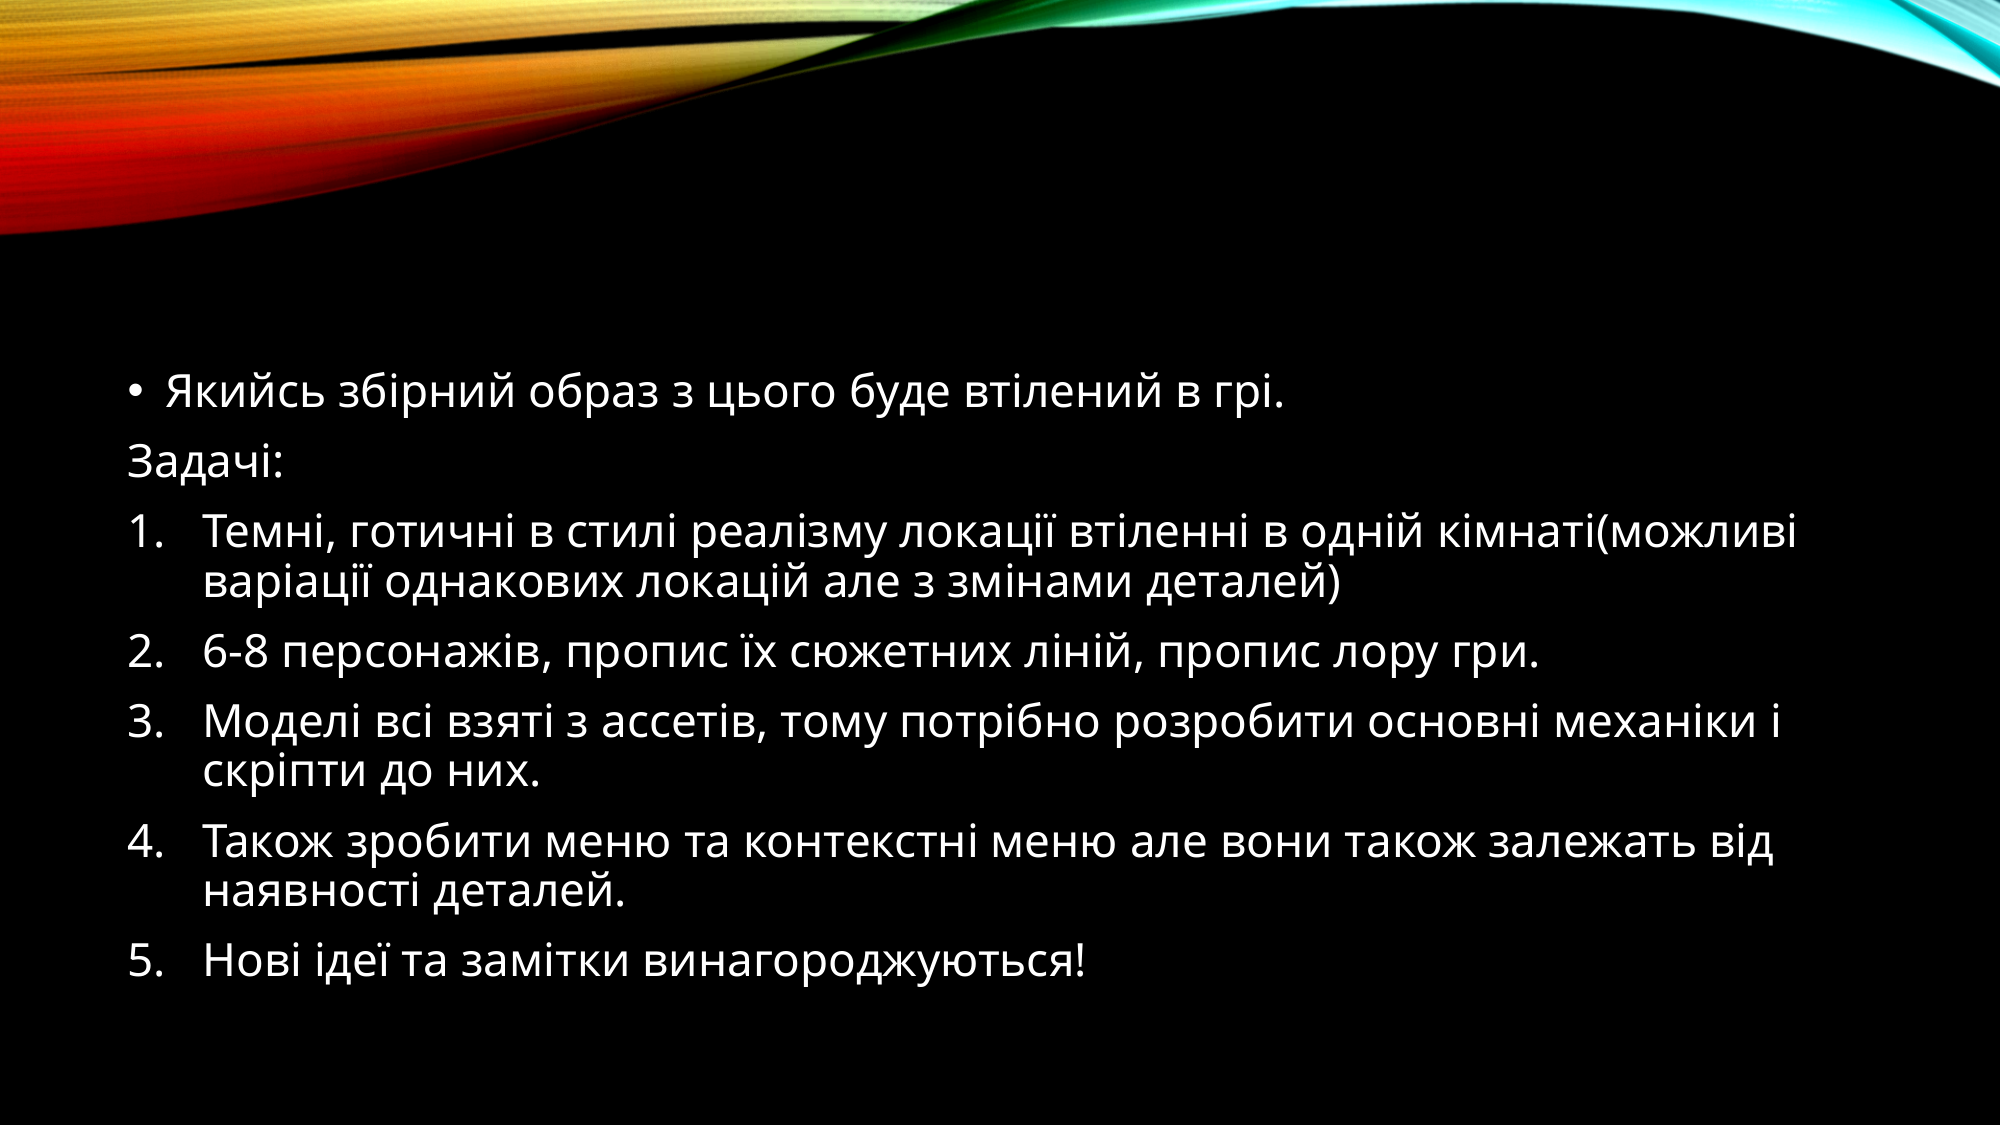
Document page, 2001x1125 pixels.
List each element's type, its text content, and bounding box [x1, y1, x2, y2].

list Якийсь збірний образ з цього буде втілений в грі. Задачі: Темні, готичні в стилі реалізму локації втіленні в одній кімнаті(можливі варіації однакових локацій але з змінами деталей) 6-8 персонажів, пропис їх сюжетних ліній, пропис лору гри. Моделі всі взяті з ассетів, тому потрібно розробити основні механіки і скріпти до них. Також зробити меню та контекстні меню але вони також залежать від наявності деталей. Нові ідеї та замітки винагороджуються! [112, 360, 1888, 1021]
picture [0, 0, 2000, 237]
